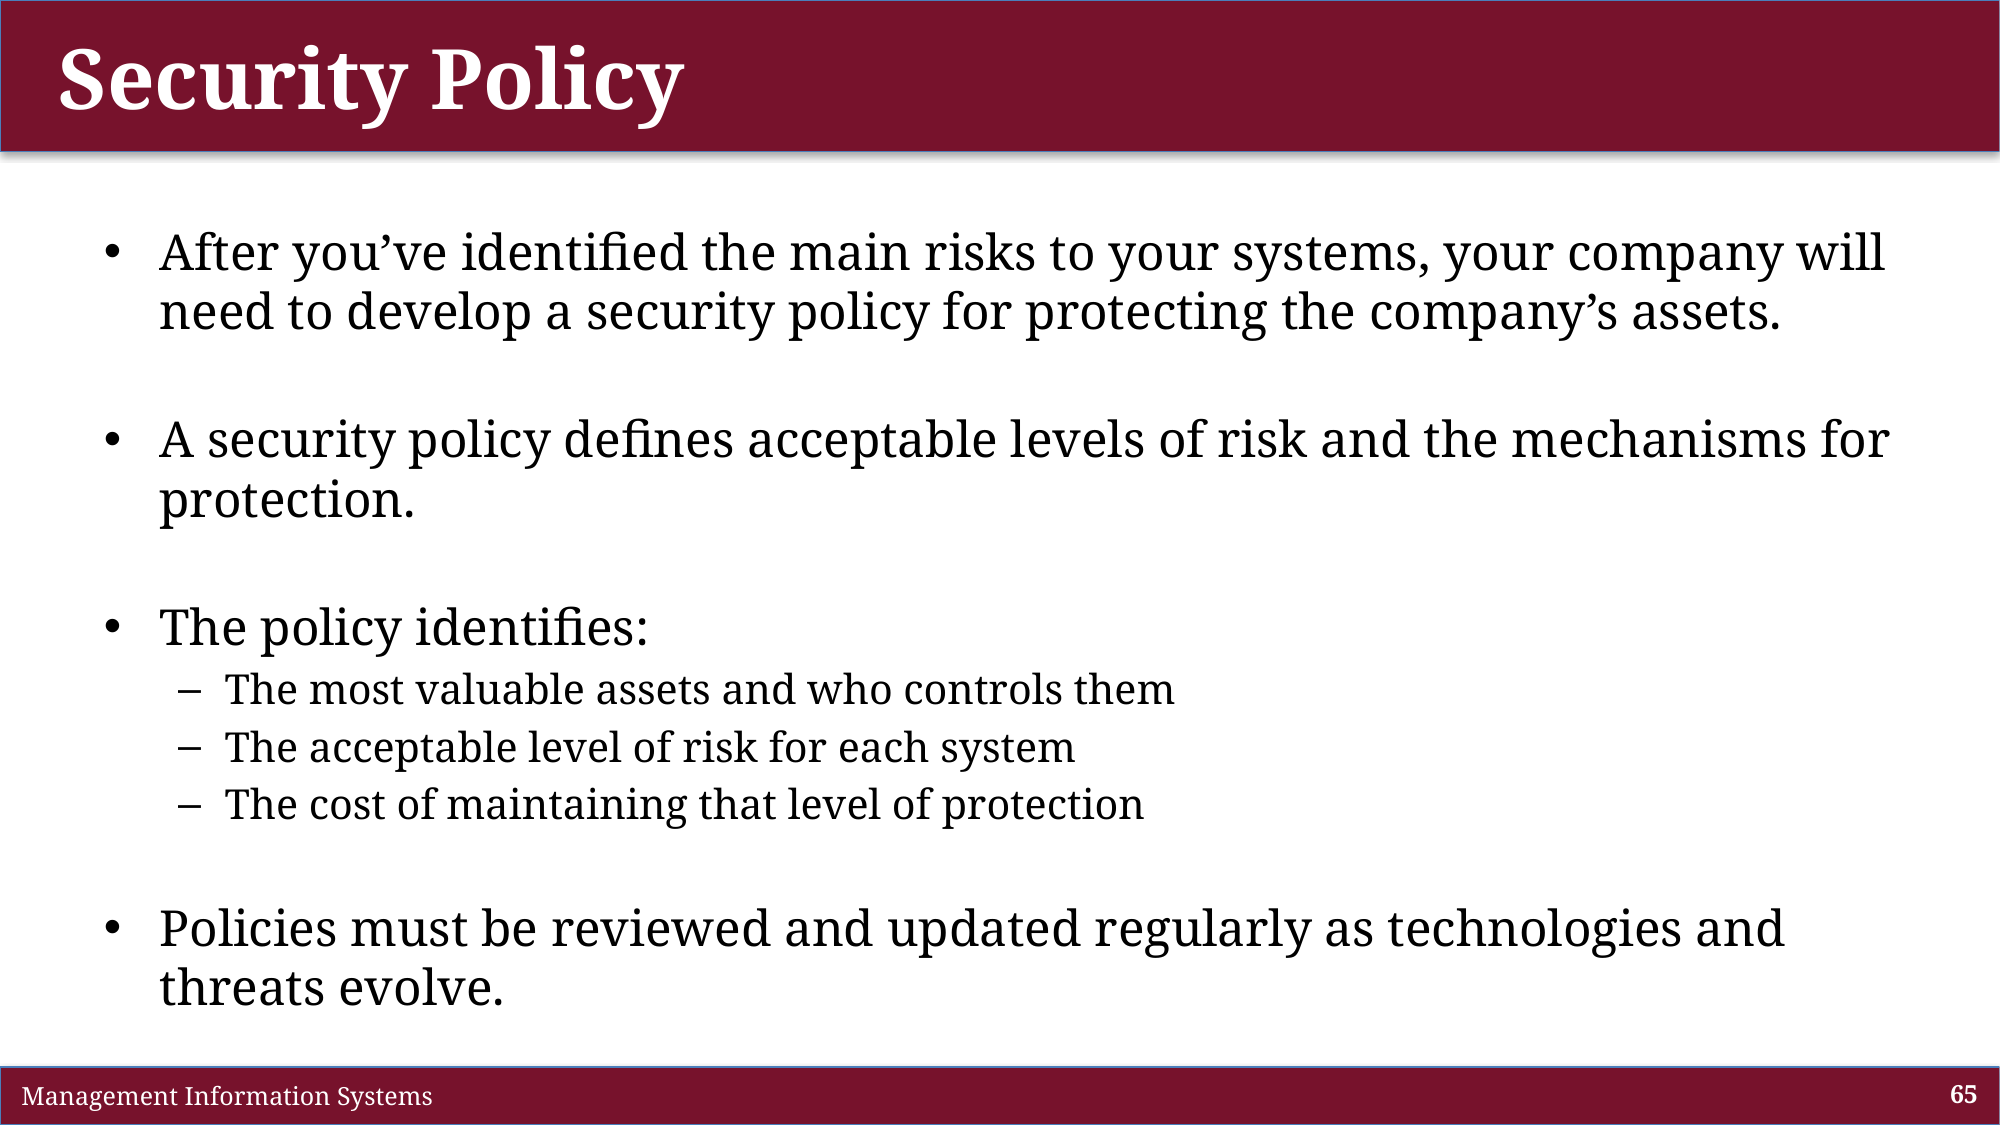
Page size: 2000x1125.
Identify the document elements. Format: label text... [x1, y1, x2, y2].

list After you’ve identified the main risks to your systems, your company will need to develop a security policy for protecting the company’s assets. A security policy defines acceptable levels of risk and the mechanisms for protection. The policy identifies: The most valuable assets and who controls them The acceptable level of risk for each system The cost of maintaining that level of protection Policies must be reviewed and updated regularly as technologies and threats evolve. [88, 213, 1911, 1047]
text_box [475, 1066, 1649, 1125]
title Security Policy [0, 0, 2000, 152]
slide_number 65 [1649, 1066, 2000, 1125]
footer Management Information Systems [0, 1066, 475, 1125]
